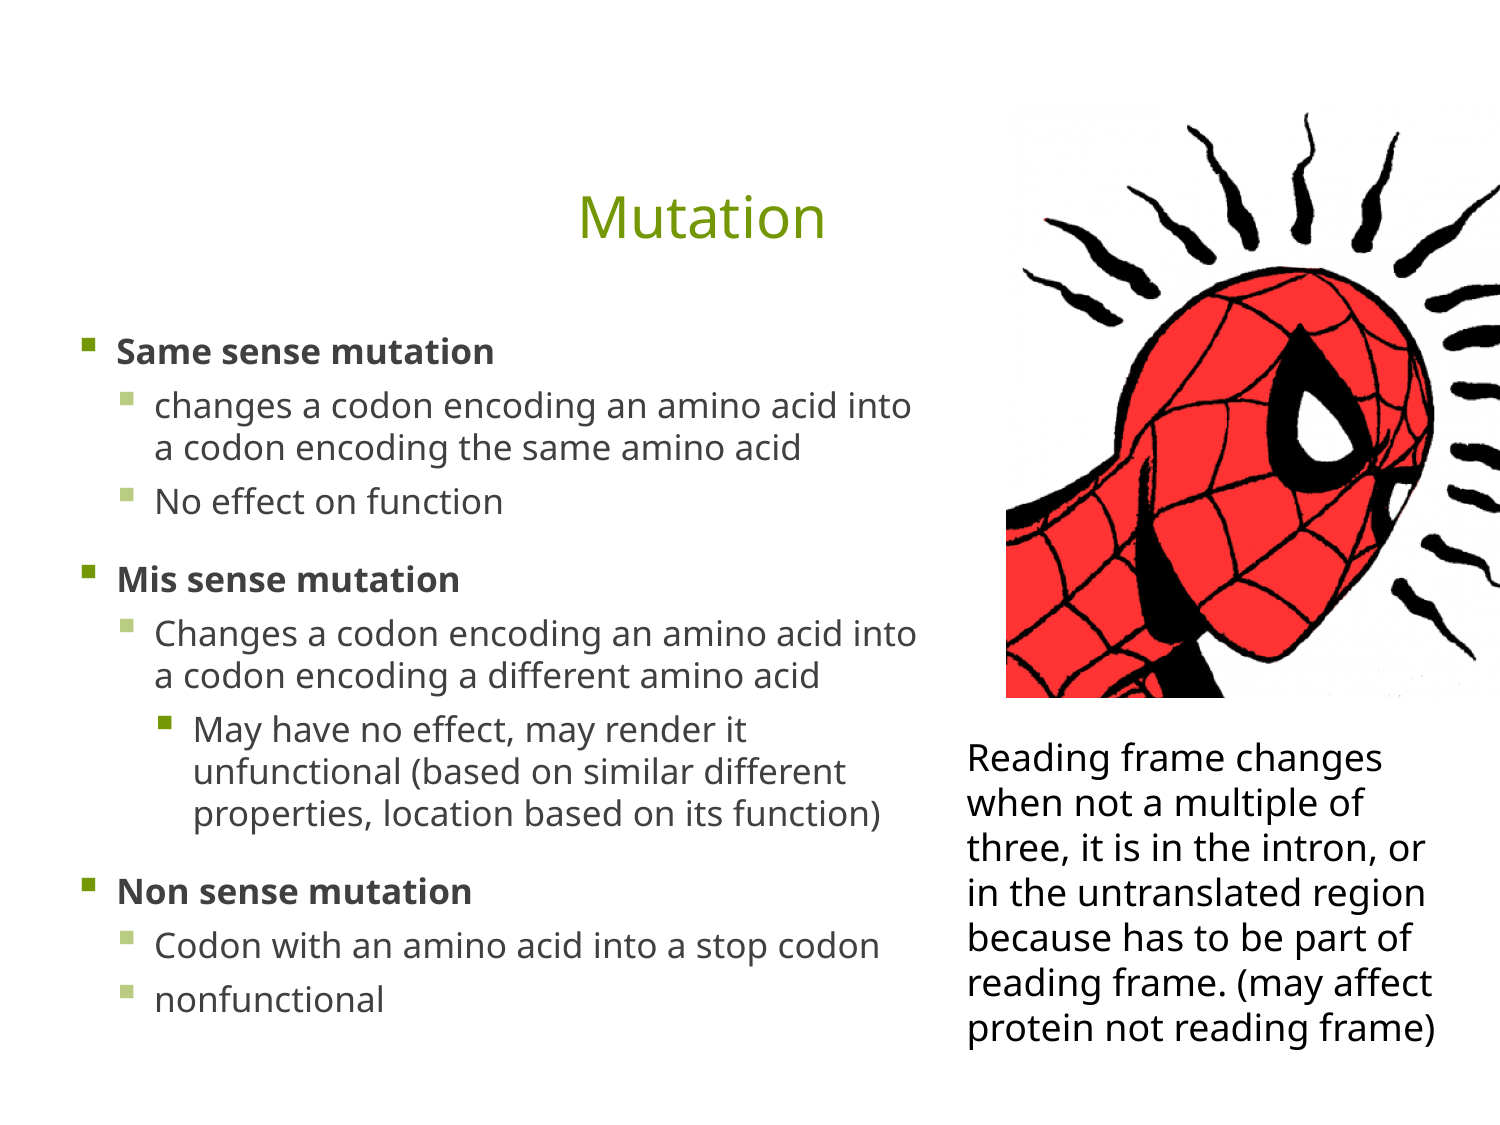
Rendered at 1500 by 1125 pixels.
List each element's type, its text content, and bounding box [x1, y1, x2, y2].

title Mutation [562, 112, 1005, 258]
picture [1005, 100, 1500, 699]
text_box Reading frame changes when not a multiple of three, it is in the intron, or in the untranslated region because has to be part of reading frame. (may affect protein not reading frame) [951, 726, 1463, 1057]
list Same sense mutation changes a codon encoding an amino acid into a codon encoding the same amino acid No effect on function Mis sense mutation Changes a codon encoding an amino acid into a codon encoding a different amino acid May have no effect, may render it unfunctional (based on similar different properties, location based on its function) Non sense mutation Codon with an amino acid into a stop codon nonfunctional [63, 321, 952, 1039]
